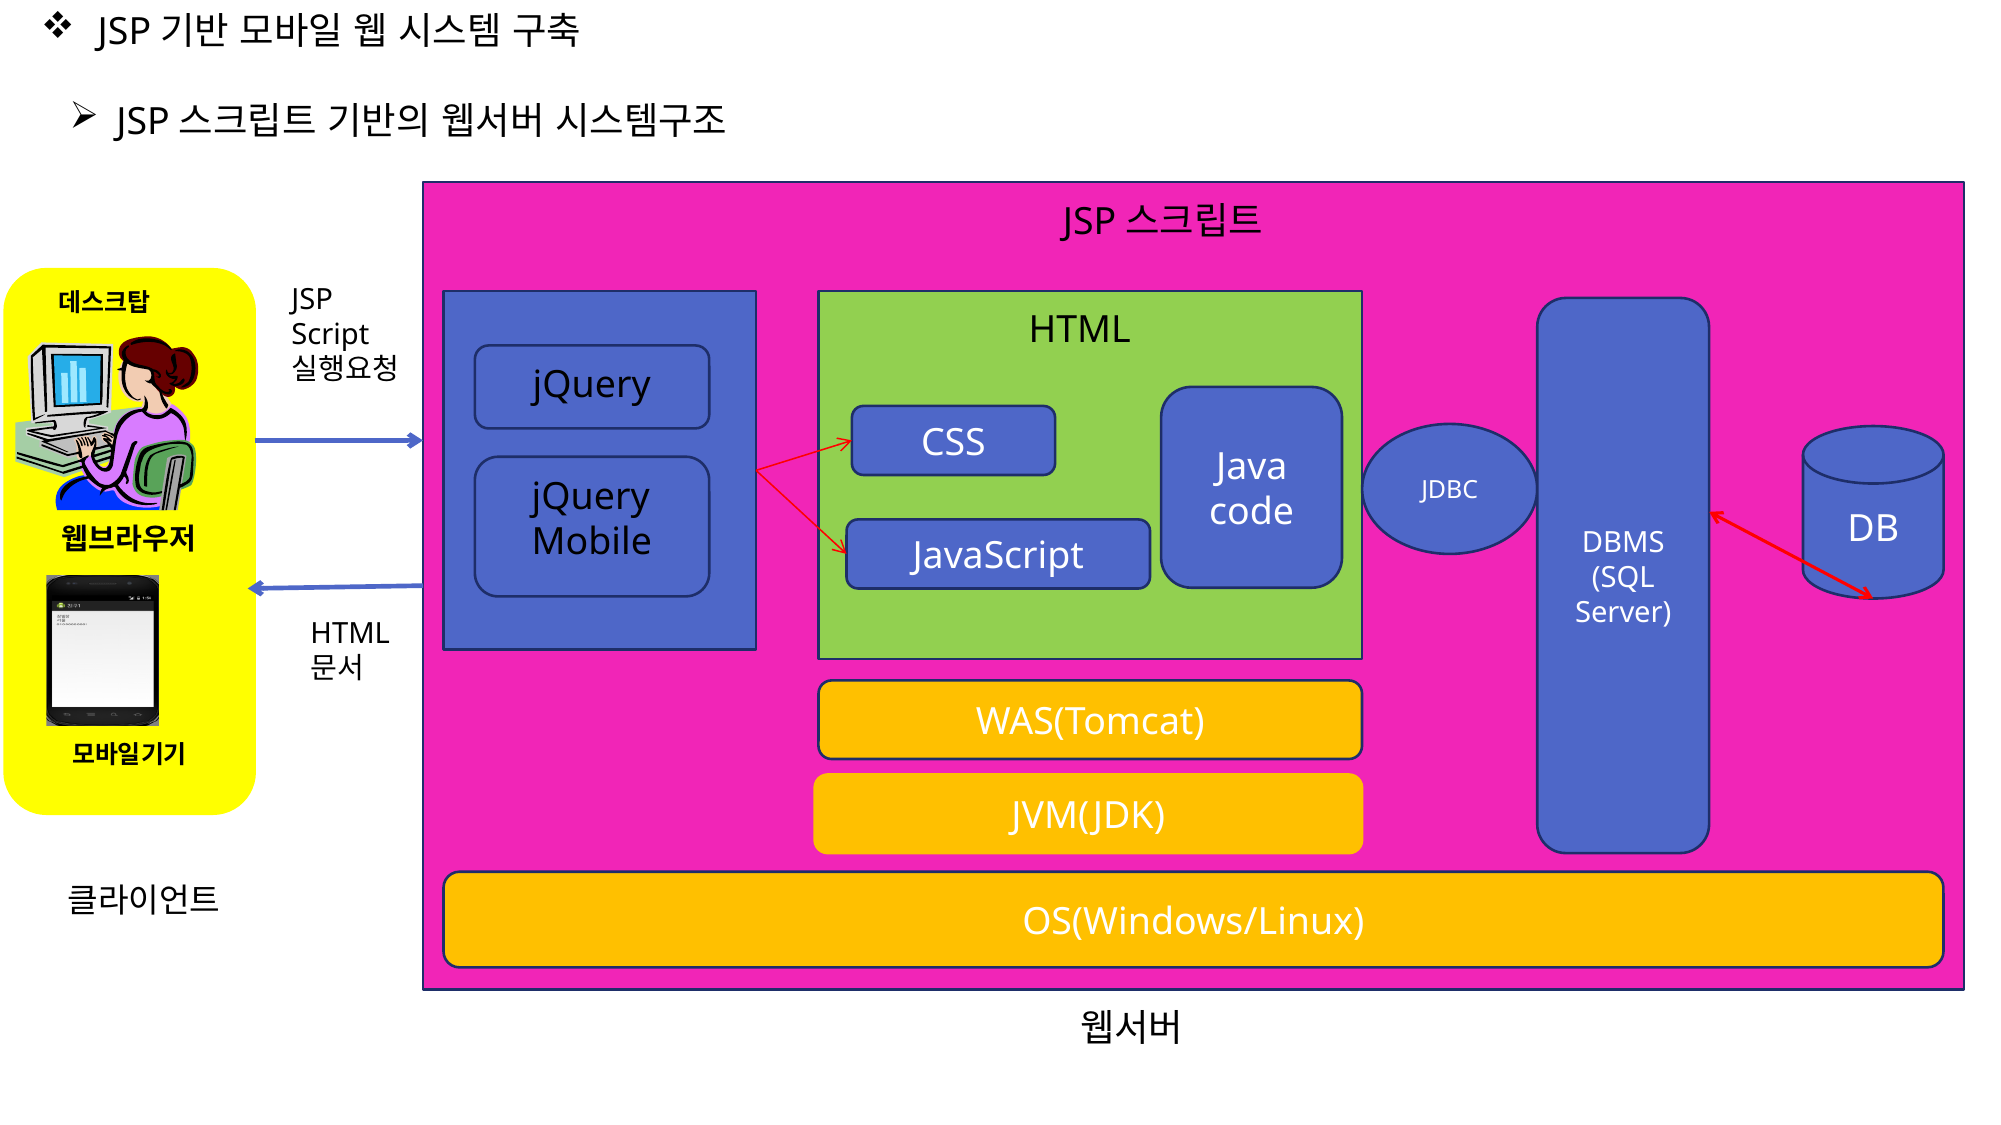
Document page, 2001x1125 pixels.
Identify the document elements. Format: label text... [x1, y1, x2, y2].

text_box JSP기반 모바일 웹 시스템 구축 [26, 0, 597, 60]
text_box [4, 181, 1965, 1073]
text_box JSP스크립트 기반의 웹서버 시스템구조 [54, 89, 754, 150]
